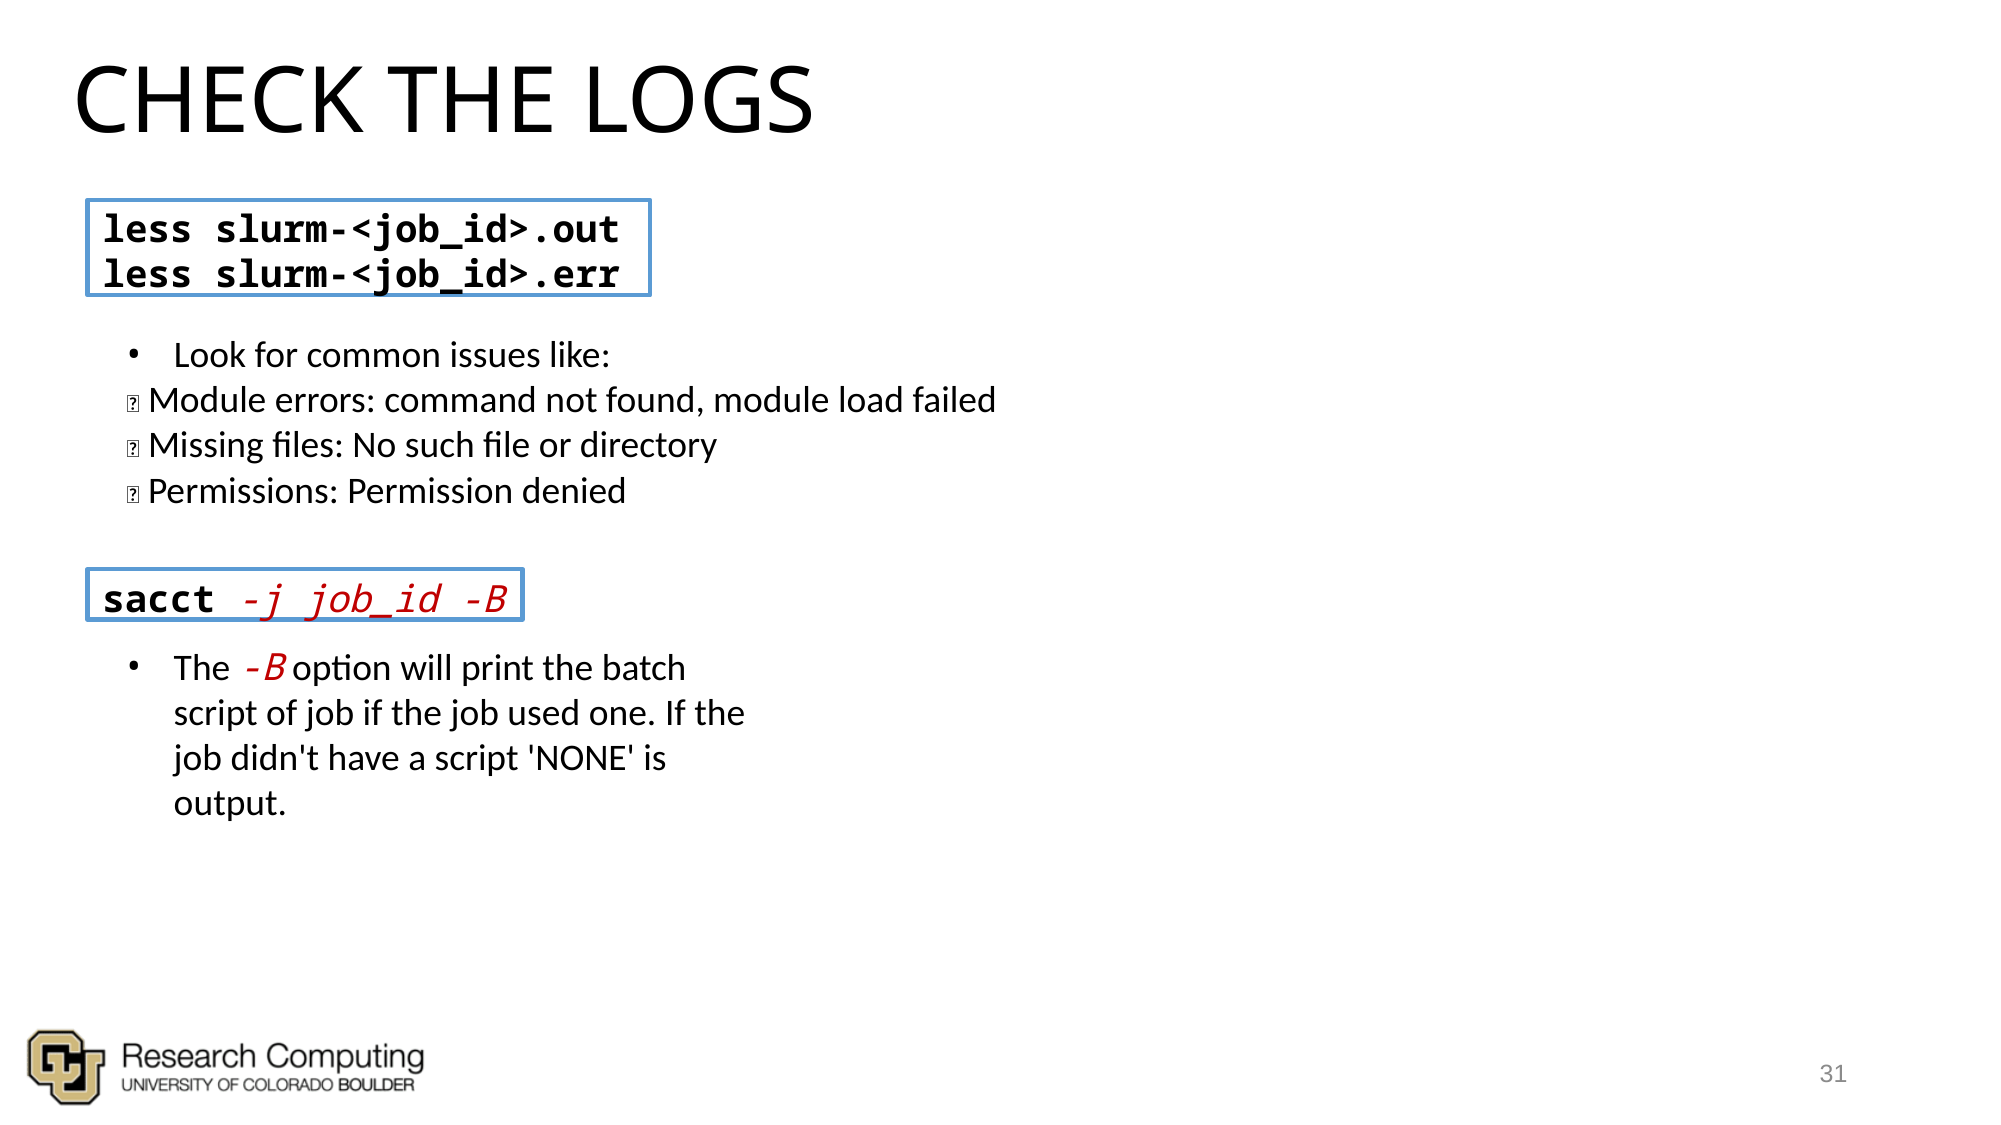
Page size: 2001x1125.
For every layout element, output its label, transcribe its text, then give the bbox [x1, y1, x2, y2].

slide_number 31 [1412, 1042, 1863, 1103]
picture [0, 1024, 775, 1121]
text_box less slurm-<job_id>.out less slurm-<job_id>.err [87, 199, 650, 296]
text_box Look for common issues like: ❌ Module errors: command not found, module load failed ❌ Missing files: No such file or directory ❌ Permissions: Permission denied [75, 269, 1613, 511]
text_box sacct -j job_id -B [87, 569, 523, 620]
text_box The -B option will print the batch script of job if the job used one. If the job didn't have a script 'NONE' is output. [74, 581, 763, 823]
text_box Check The Logs [70, 38, 1796, 151]
